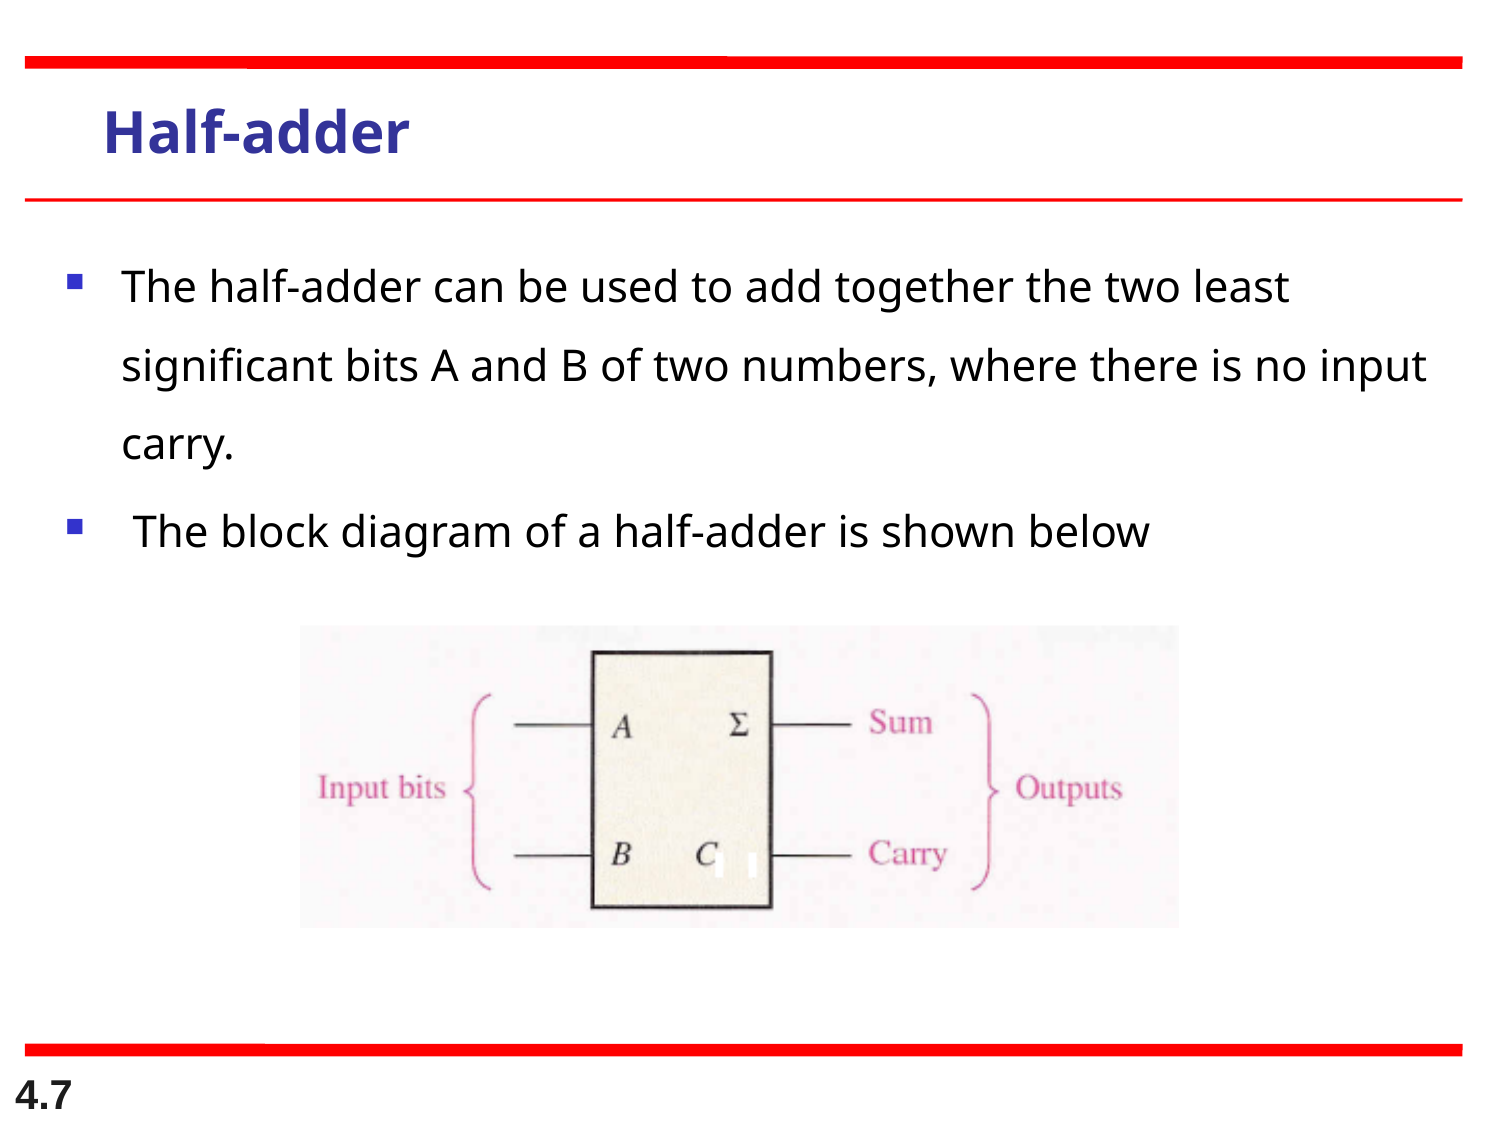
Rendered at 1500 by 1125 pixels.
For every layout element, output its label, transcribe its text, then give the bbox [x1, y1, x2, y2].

picture [299, 624, 1179, 929]
text_box 4.7 [0, 1049, 313, 1125]
text_box The half-adder can be used to add together the two least significant bits A and B of two numbers, where there is no input carry. The block diagram of a half-adder is shown below [49, 224, 1475, 925]
text_box Half-adder [87, 87, 1325, 173]
